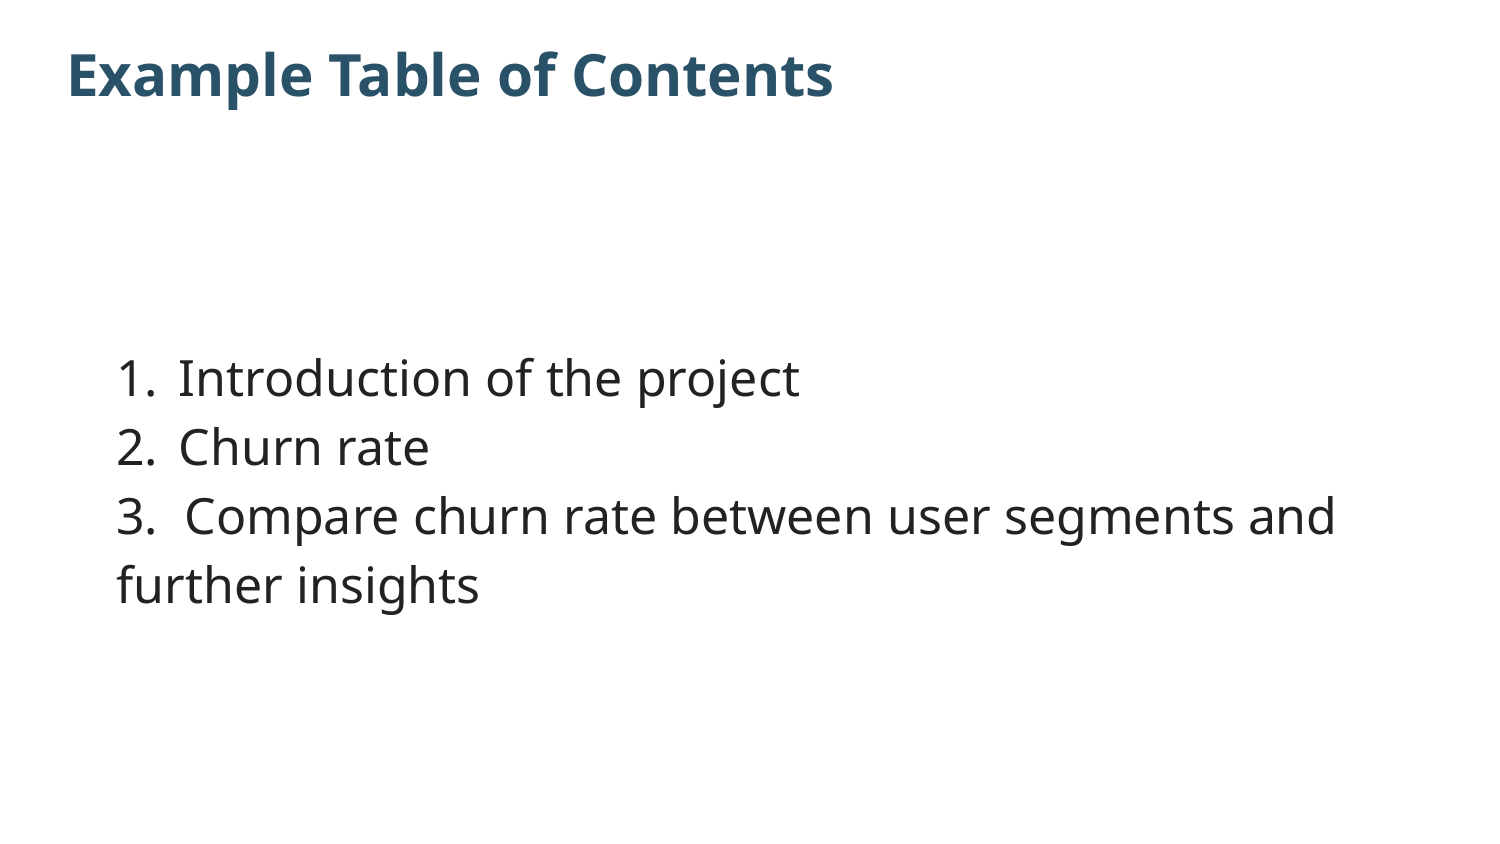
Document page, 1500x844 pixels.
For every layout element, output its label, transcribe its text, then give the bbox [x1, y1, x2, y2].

text_box Introduction of the project Churn rate 3.. Compare churn rate between user segments and further insights [88, 208, 1412, 743]
title Example Table of Contents [51, 23, 1449, 117]
